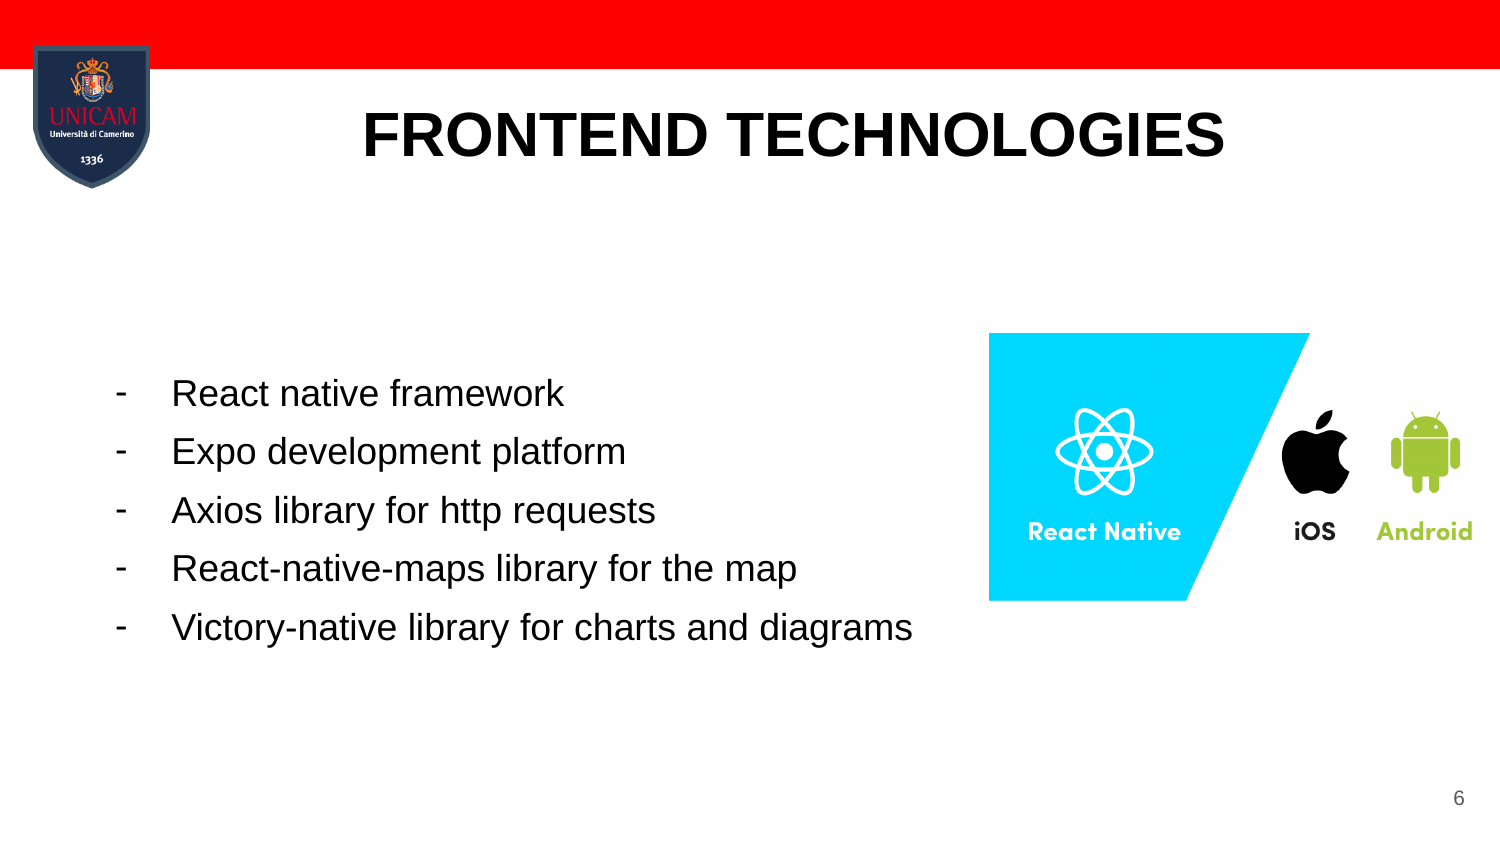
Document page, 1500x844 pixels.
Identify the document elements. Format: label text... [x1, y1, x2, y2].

text_box [0, 0, 1500, 70]
picture [33, 45, 150, 190]
slide_number ‹#› [1389, 764, 1480, 830]
picture [989, 333, 1500, 602]
text_box React native framework Expo development platform Axios library for http requests React-native-maps library for the map Victory-native library for charts and diagrams [81, 340, 1420, 720]
text_box FRONTEND TECHNOLOGIES [221, 79, 1386, 181]
